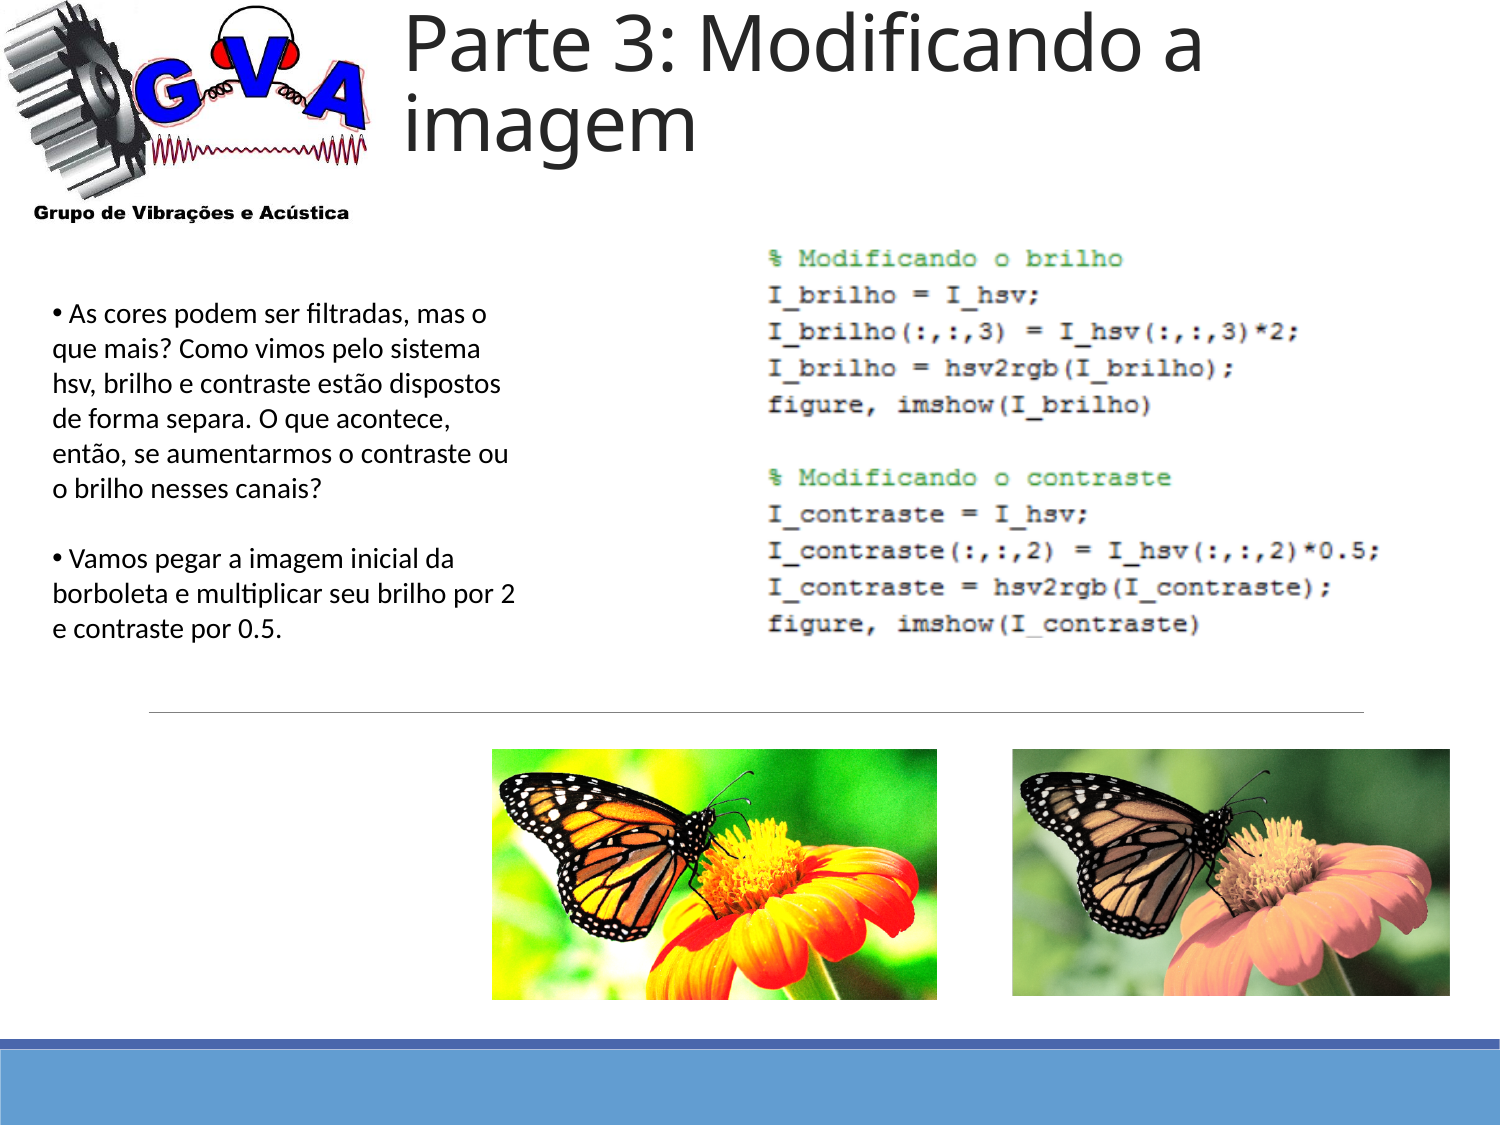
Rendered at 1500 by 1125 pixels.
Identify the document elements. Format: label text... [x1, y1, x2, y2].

picture [492, 749, 937, 1001]
text_box As cores podem ser filtradas, mas o que mais? Como vimos pelo sistema hsv, brilho e contraste estão dispostos de forma separa. O que acontece, então, se aumentarmos o contraste ou o brilho nesses canais? Vamos pegar a imagem inicial da borboleta e multiplicar seu brilho por 2 e contraste por 0.5. [37, 287, 538, 652]
picture [0, 0, 377, 226]
picture [761, 236, 1455, 638]
title Parte 3: Modificando a imagem [387, 0, 1475, 175]
picture [1011, 749, 1451, 996]
